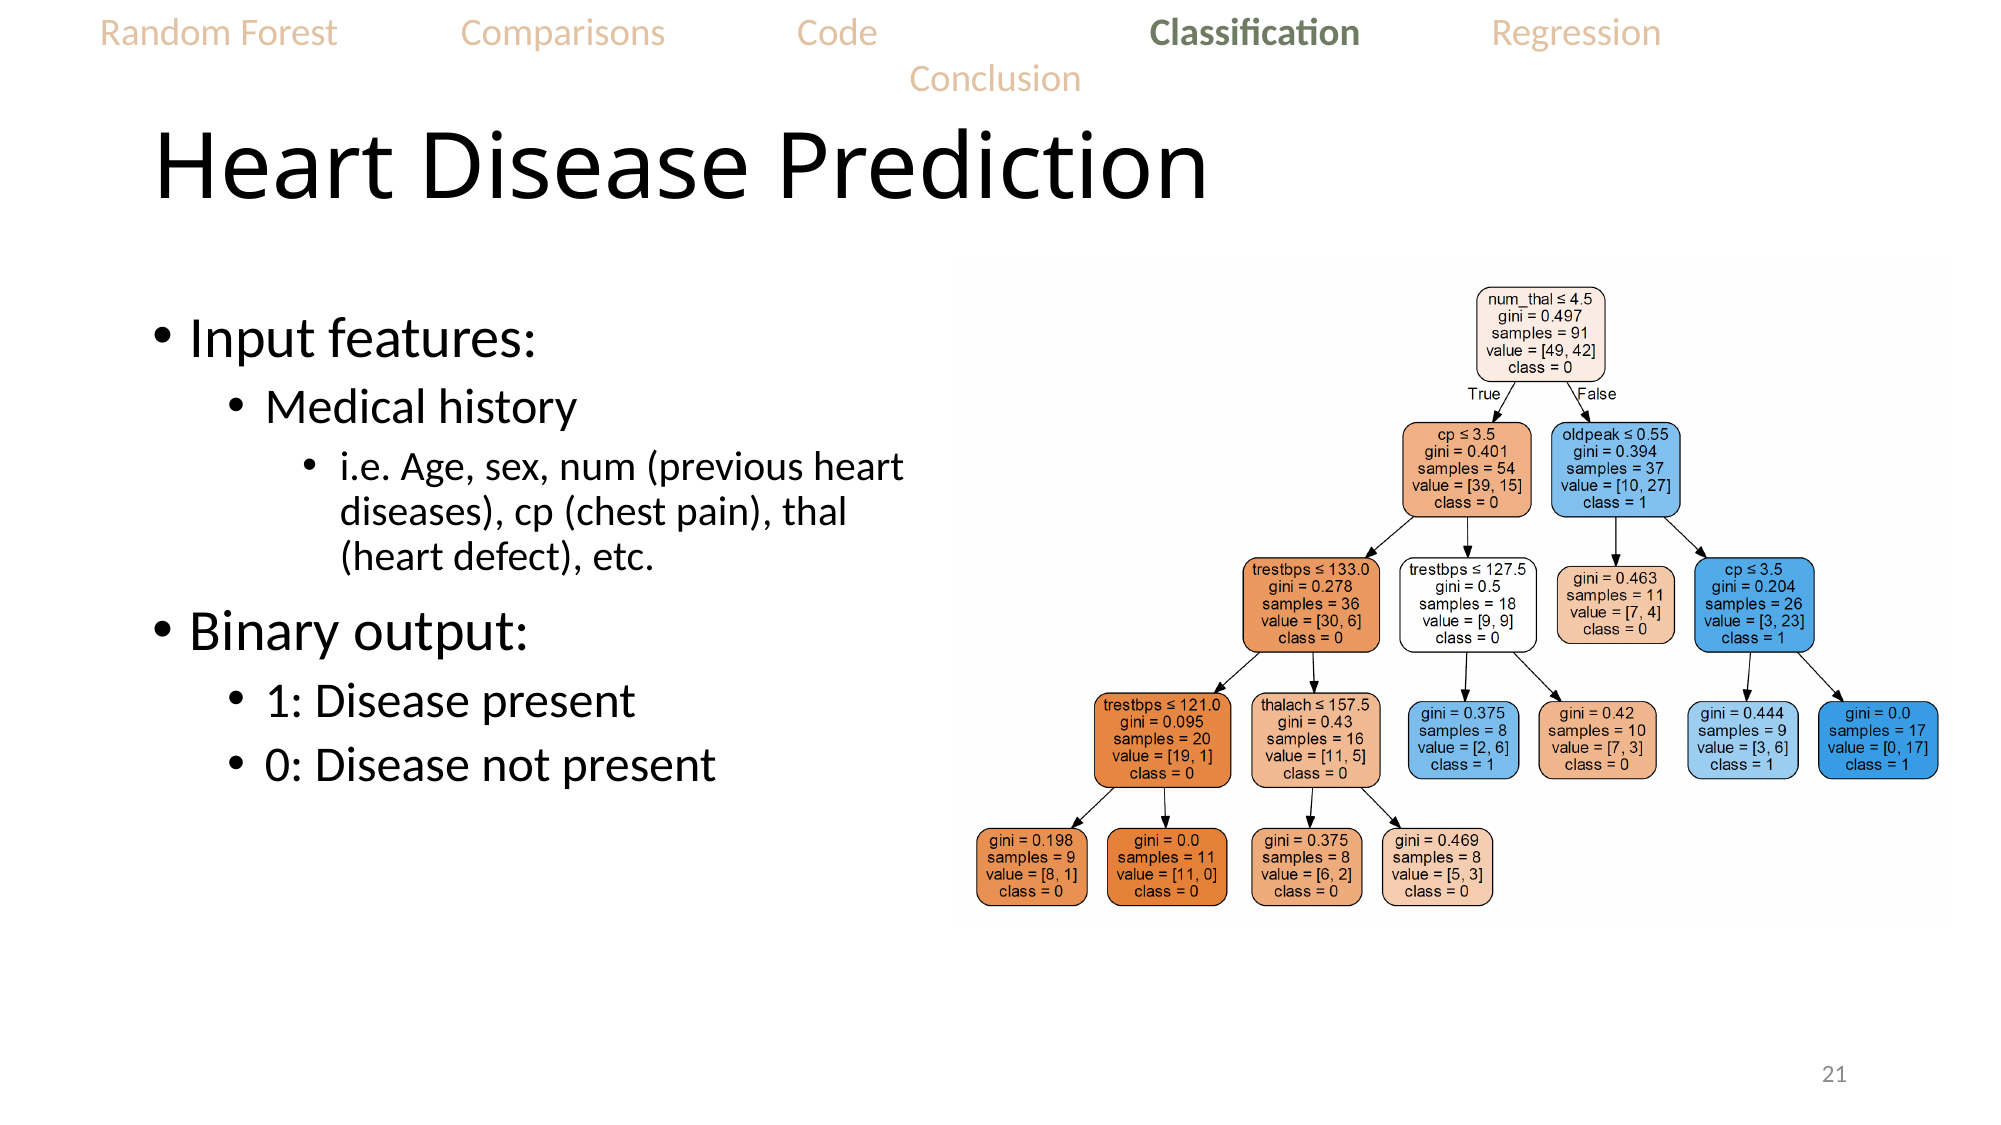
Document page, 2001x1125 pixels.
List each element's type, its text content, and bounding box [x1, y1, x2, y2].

picture [952, 256, 1951, 927]
title Heart Disease Prediction [137, 83, 1863, 278]
text_box Random Forest Comparisons Code Classification Regression Conclusion [0, 23, 2000, 83]
list Input features: Medical history i.e. Age, sex, num (previous heart diseases), cp (chest pain), thal (heart defect), etc. Binary output: 1: Disease present 0: Disease not present [137, 299, 966, 1014]
slide_number 21 [1412, 1042, 1863, 1103]
